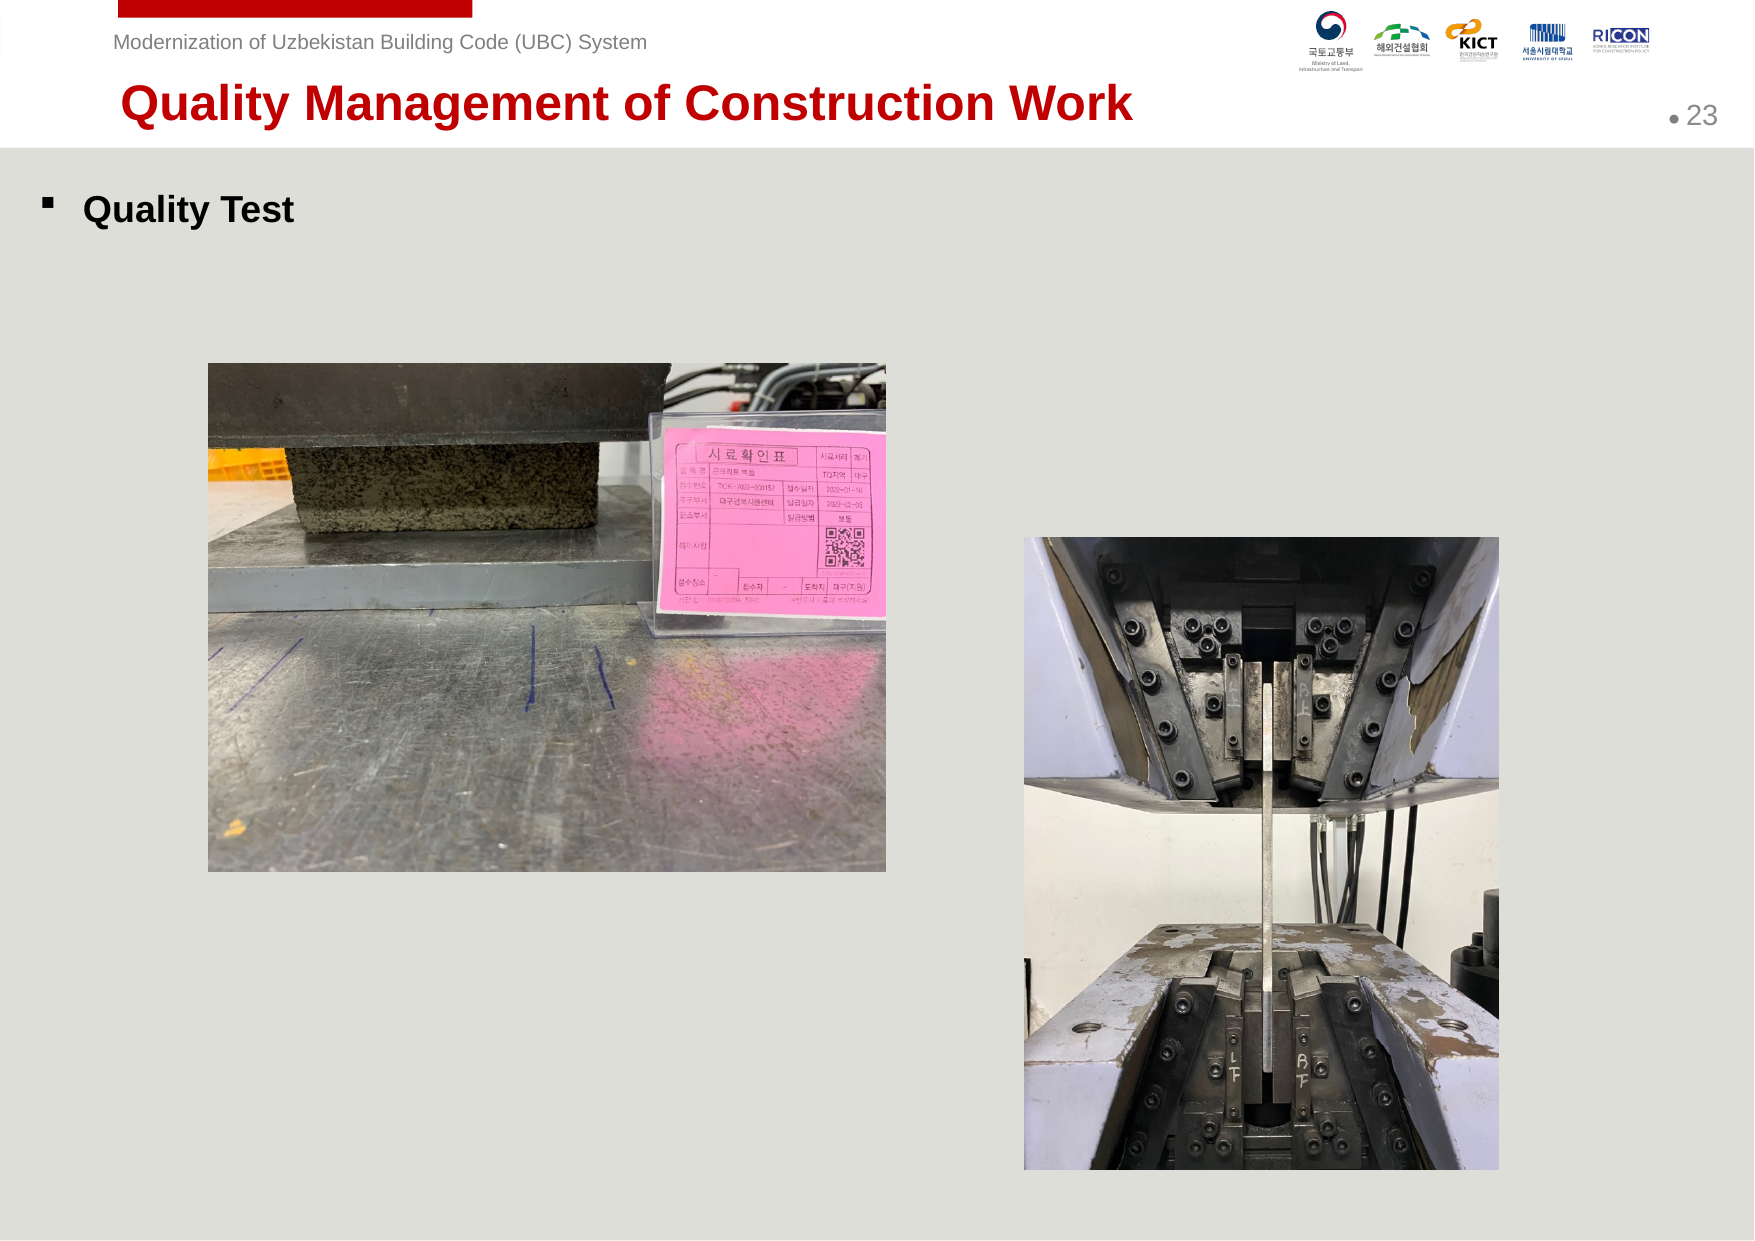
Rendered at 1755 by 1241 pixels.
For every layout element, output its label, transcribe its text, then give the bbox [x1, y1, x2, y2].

picture [1372, 20, 1432, 61]
picture [208, 362, 886, 872]
picture [1443, 15, 1503, 66]
picture [1296, 5, 1366, 70]
picture [1024, 537, 1499, 1170]
list Quality Management of Construction Work [99, 67, 1671, 135]
picture [1508, 10, 1687, 70]
list Quality Test [22, 176, 1738, 1241]
